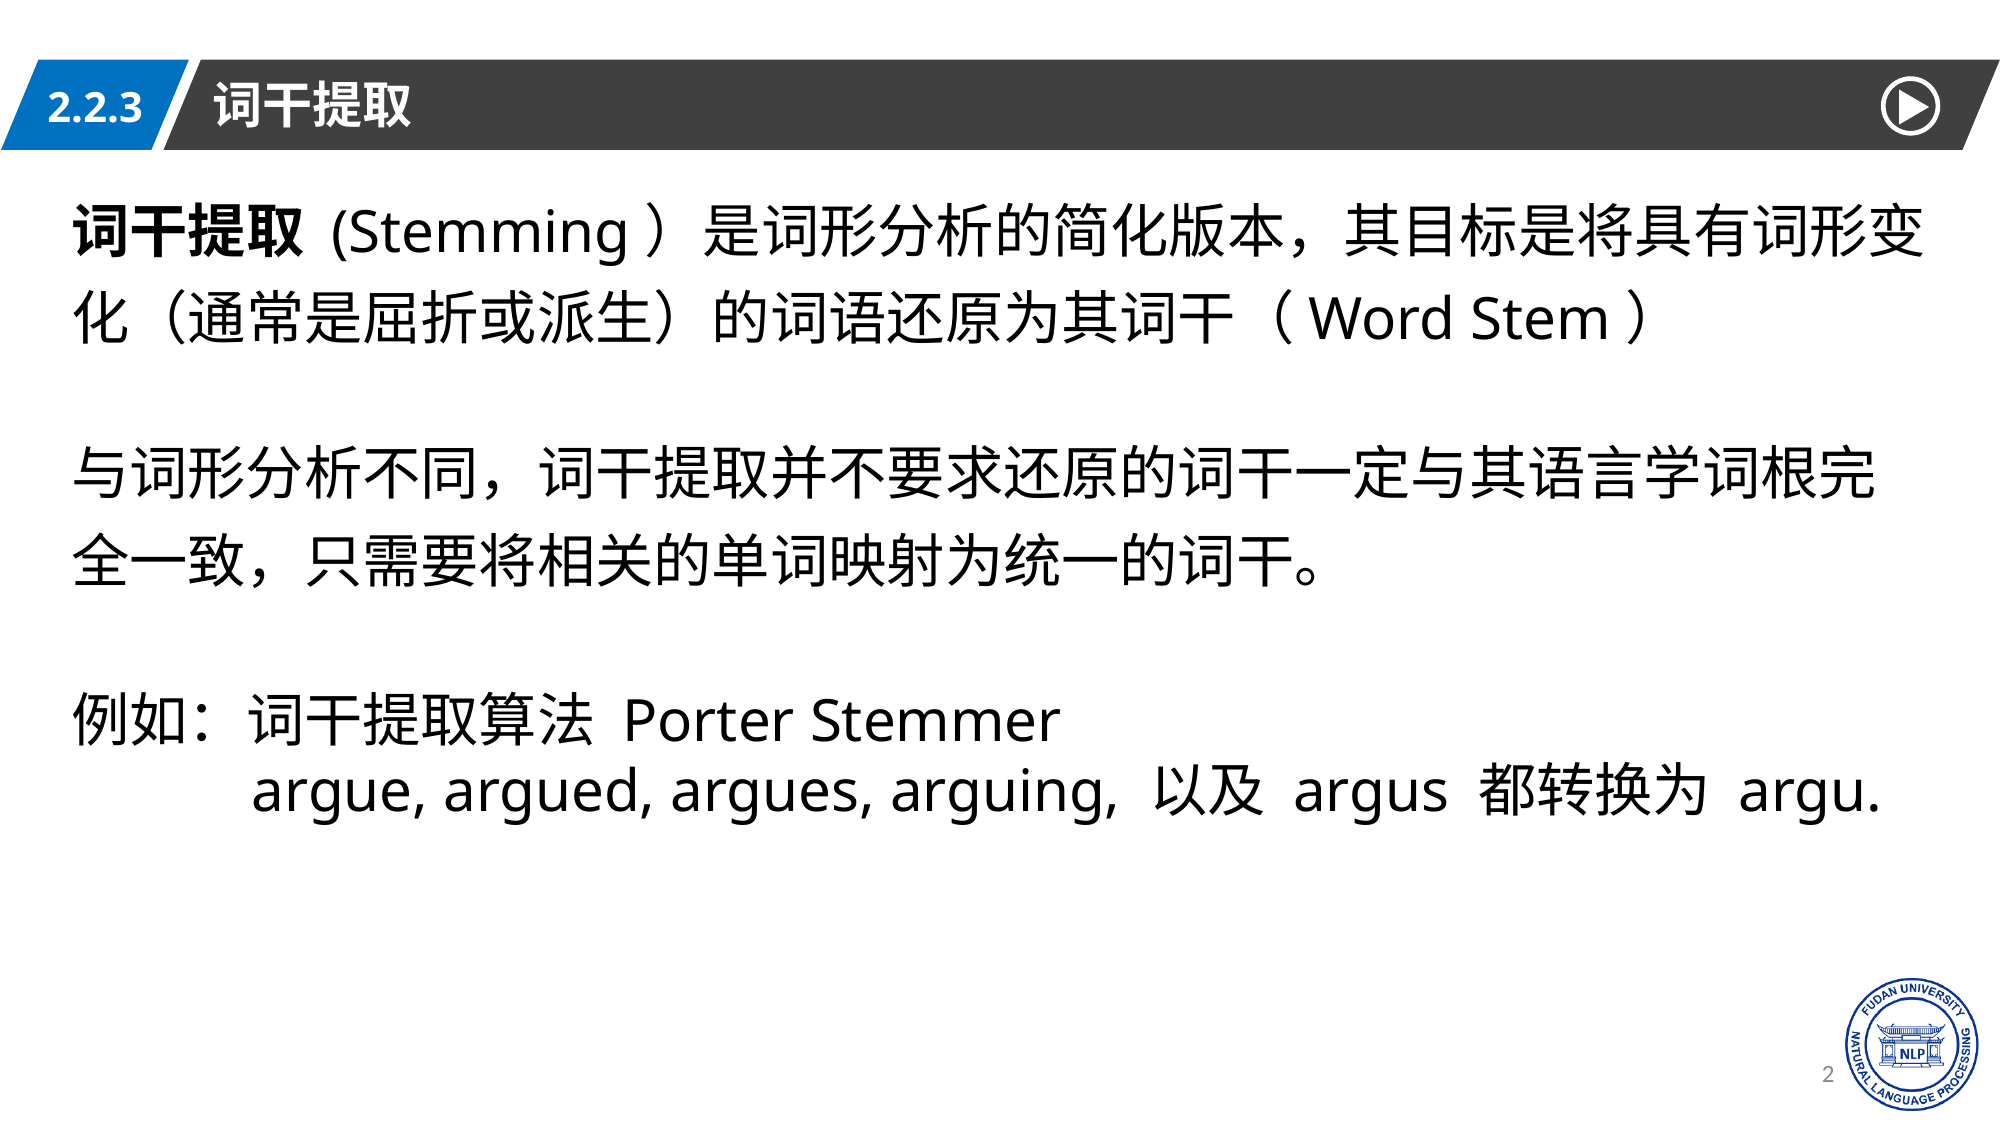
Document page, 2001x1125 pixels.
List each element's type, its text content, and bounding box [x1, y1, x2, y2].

text_box 例如：词干提取算法 Porter Stemmer argue, argued, argues, arguing, 以及 argus 都转换为 argu. [56, 676, 1913, 921]
text_box [32, 59, 189, 120]
picture [1834, 972, 1985, 1117]
slide_number 28 [1412, 1042, 1863, 1103]
text_box [1, 89, 157, 150]
text_box 2.2.3 [26, 73, 164, 138]
text_box 与词形分析不同，词干提取并不要求还原的词干一定与其语言学词根完全一致，只需要将相关的单词映射为统一的词干。 [56, 411, 1930, 602]
text_box 词干提取 [198, 66, 428, 142]
text_box [163, 59, 2000, 150]
text_box 词干提取 (Stemming）是词形分析的简化版本，其目标是将具有词形变化（通常是屈折或派生）的词语还原为其词干（Word Stem） [56, 168, 1944, 359]
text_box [1883, 78, 1939, 134]
